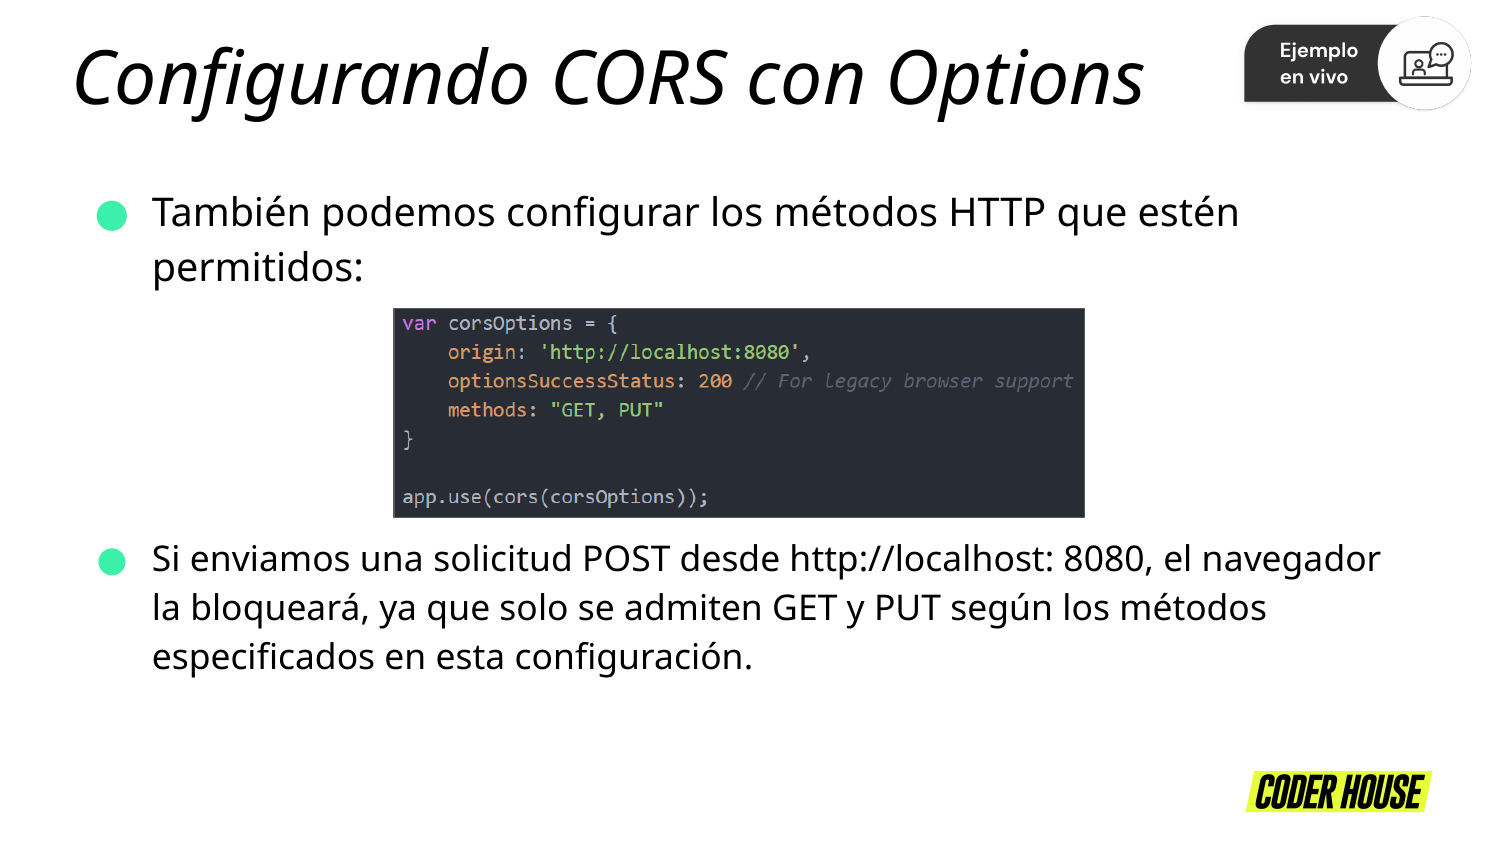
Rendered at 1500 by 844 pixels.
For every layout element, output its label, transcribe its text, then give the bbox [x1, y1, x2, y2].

text_box También podemos configurar los métodos HTTP que estén permitidos: [61, 165, 1423, 269]
picture [1241, 764, 1437, 819]
text_box Configurando CORS con Options [56, 14, 1169, 140]
text_box Si enviamos una solicitud POST desde http://localhost: 8080, el navegador la bloqueará, ya que solo se admiten GET y PUT según los métodos especificados en esta configuración. [61, 515, 1423, 741]
picture [1223, 10, 1492, 116]
picture [394, 309, 1085, 518]
